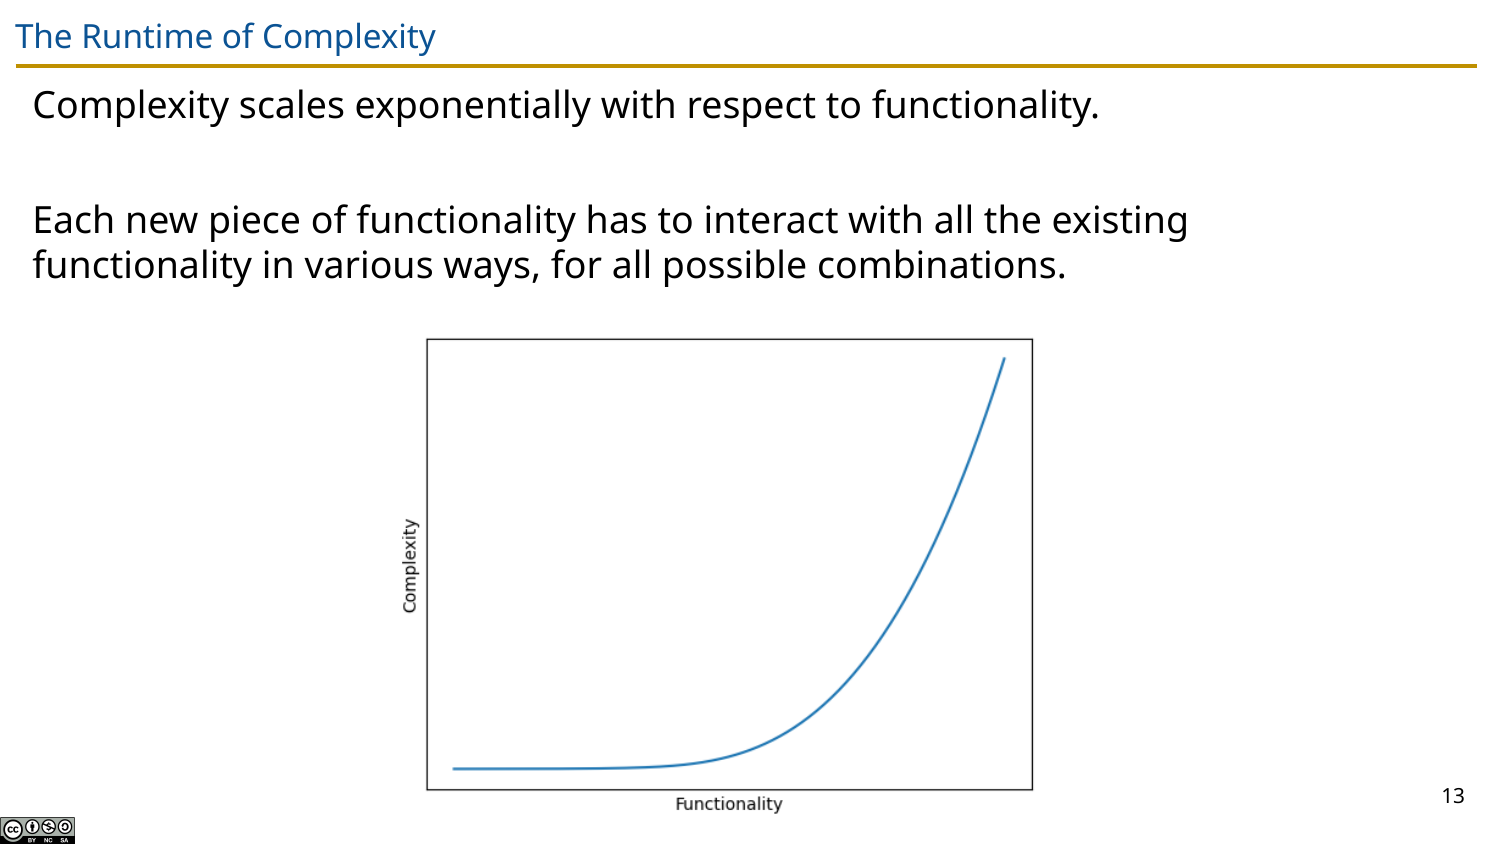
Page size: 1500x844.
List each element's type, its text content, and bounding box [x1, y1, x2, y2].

picture [0, 817, 75, 844]
slide_number ‹#› [1389, 764, 1480, 830]
picture [390, 332, 1042, 819]
list Complexity scales exponentially with respect to functionality. Each new piece of functionality has to interact with all the existing functionality in various ways, for all possible combinations. [17, 65, 1416, 627]
title The Runtime of Complexity [0, 0, 1398, 65]
